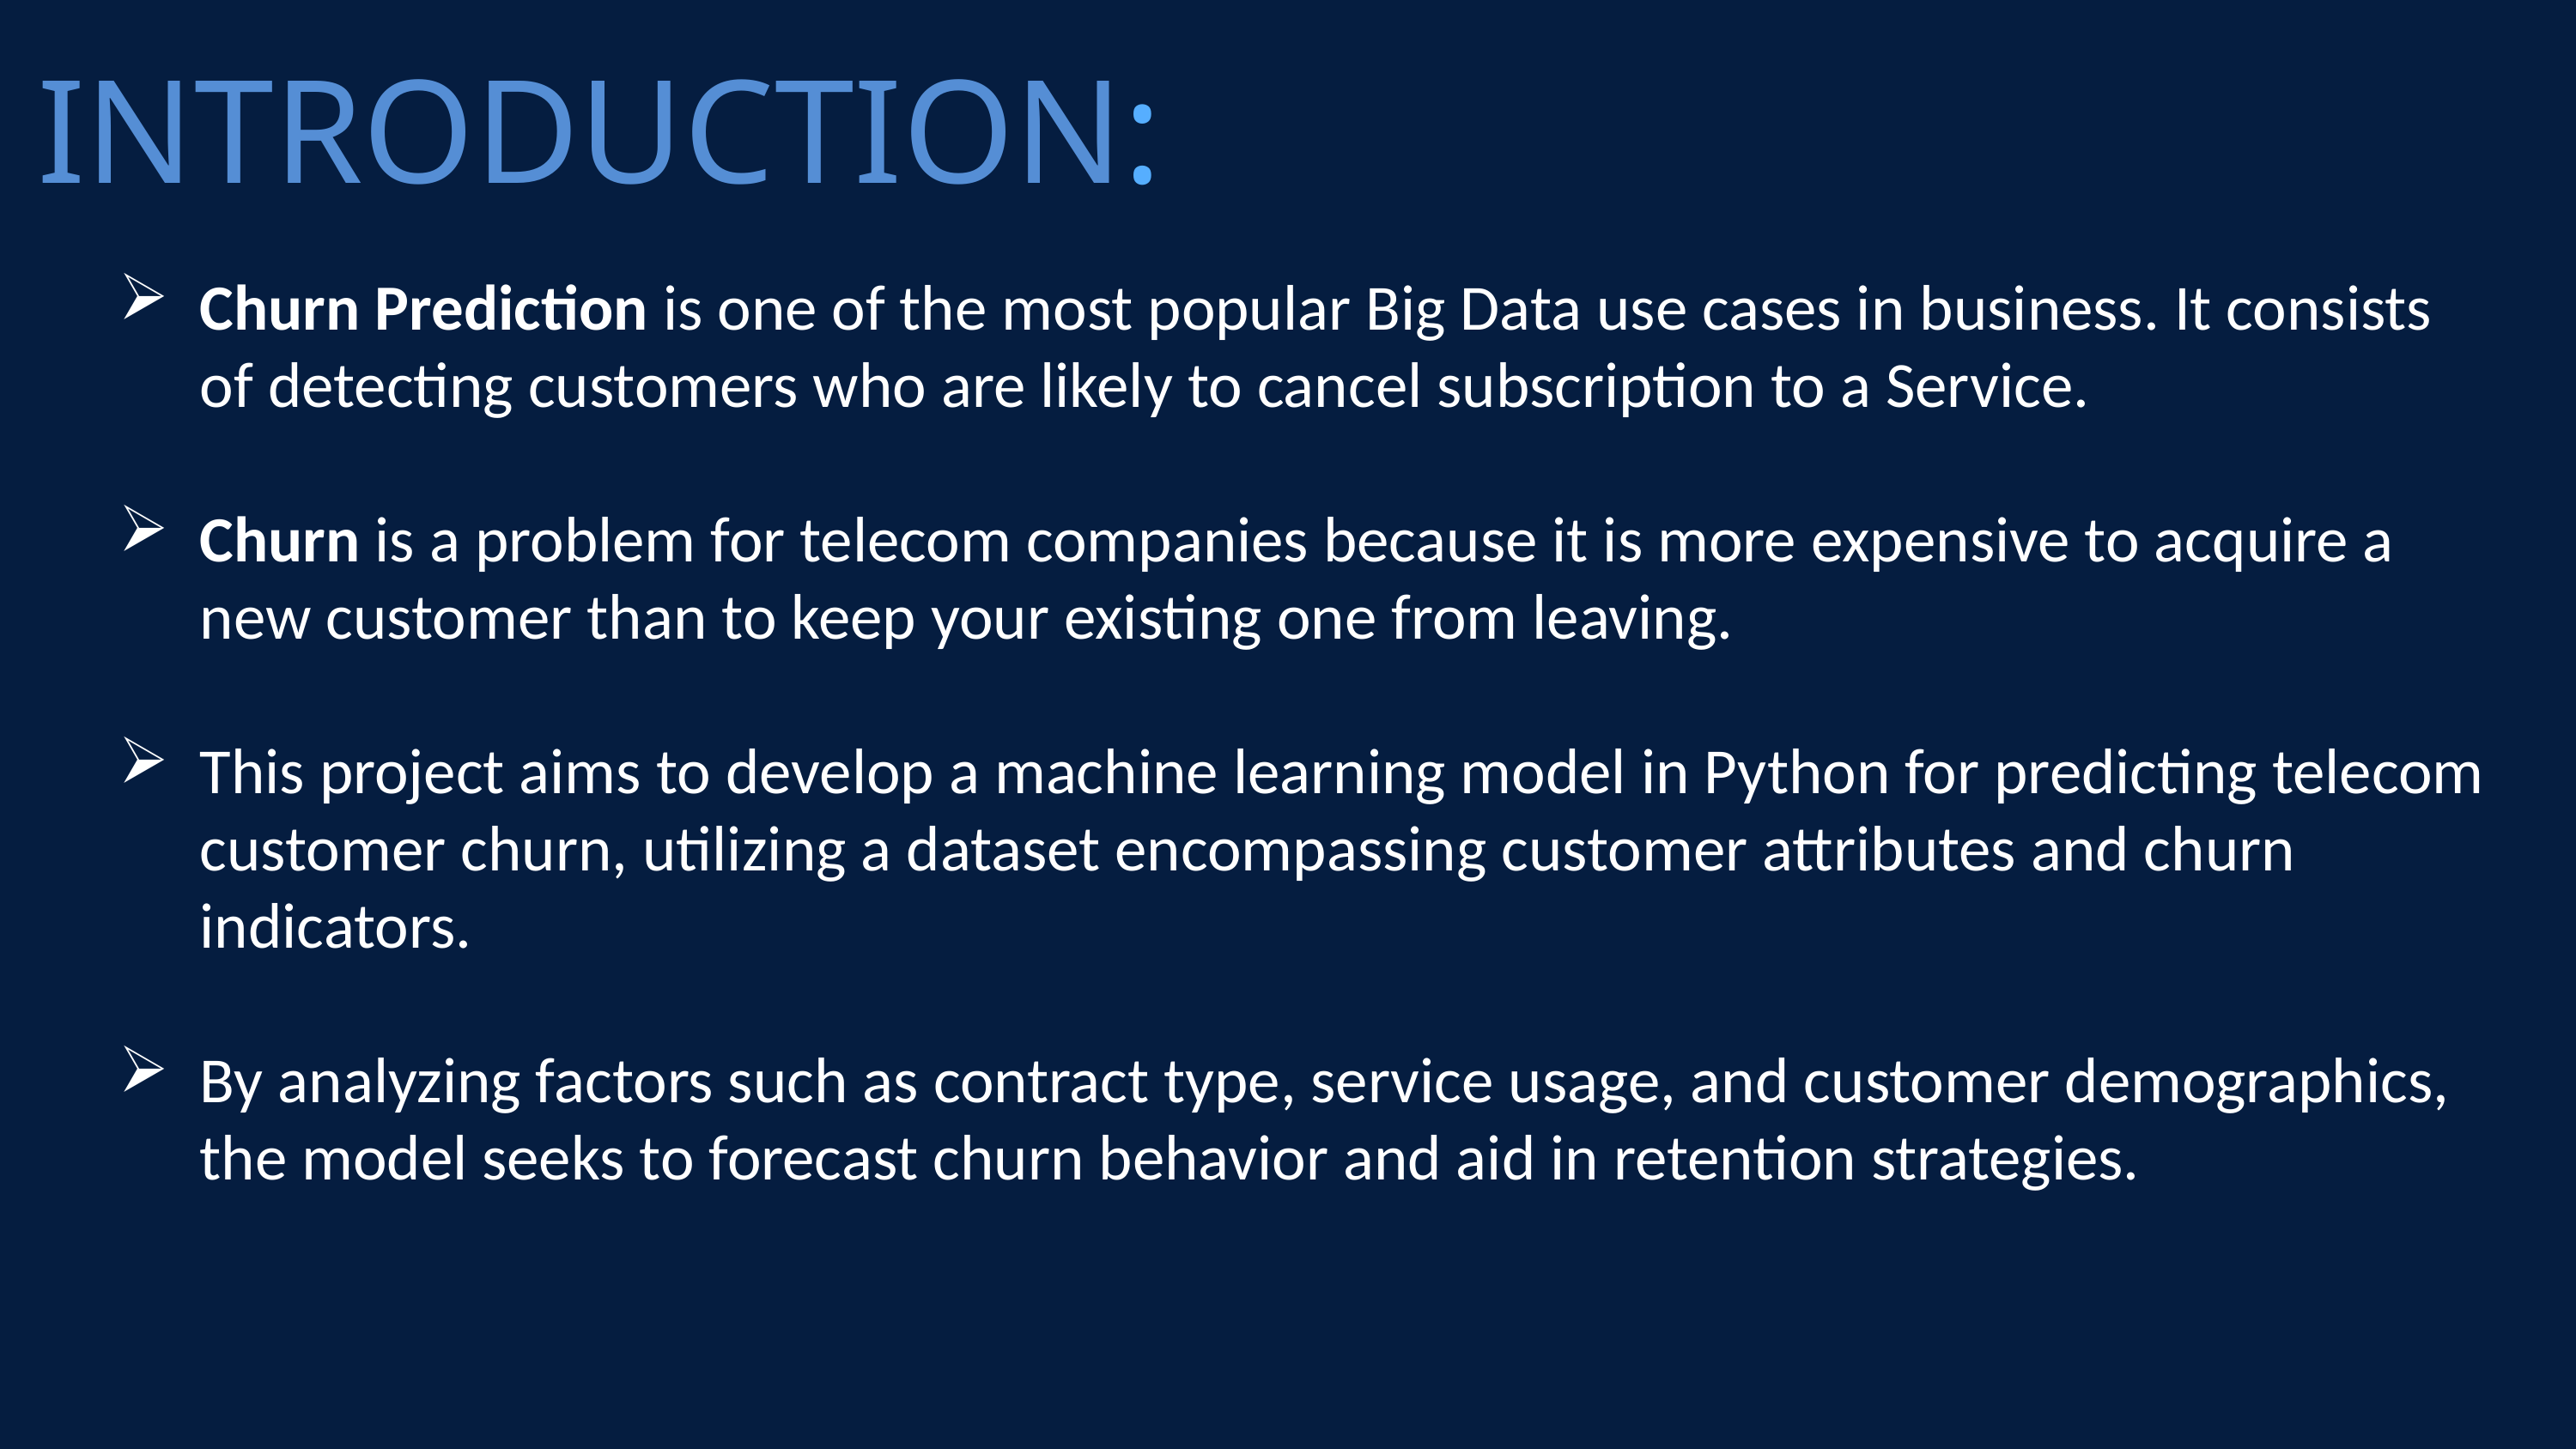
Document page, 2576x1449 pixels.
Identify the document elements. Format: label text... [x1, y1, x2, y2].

text_box INTRODUCTION: [37, 39, 1559, 213]
text_box Churn Prediction is one of the most popular Big Data use cases in business. It consists of detecting customers who are likely to cancel subscription to a Service. Churn is a problem for telecom companies because it is more expensive to acquire a new customer than to keep your existing one from leaving. This project aims to develop a machine learning model in Python for predicting telecom customer churn, utilizing a dataset encompassing customer attributes and churn indicators. By analyzing factors such as contract type, service usage, and customer demographics, the model seeks to forecast churn behavior and aid in retention strategies. [106, 258, 2511, 1276]
